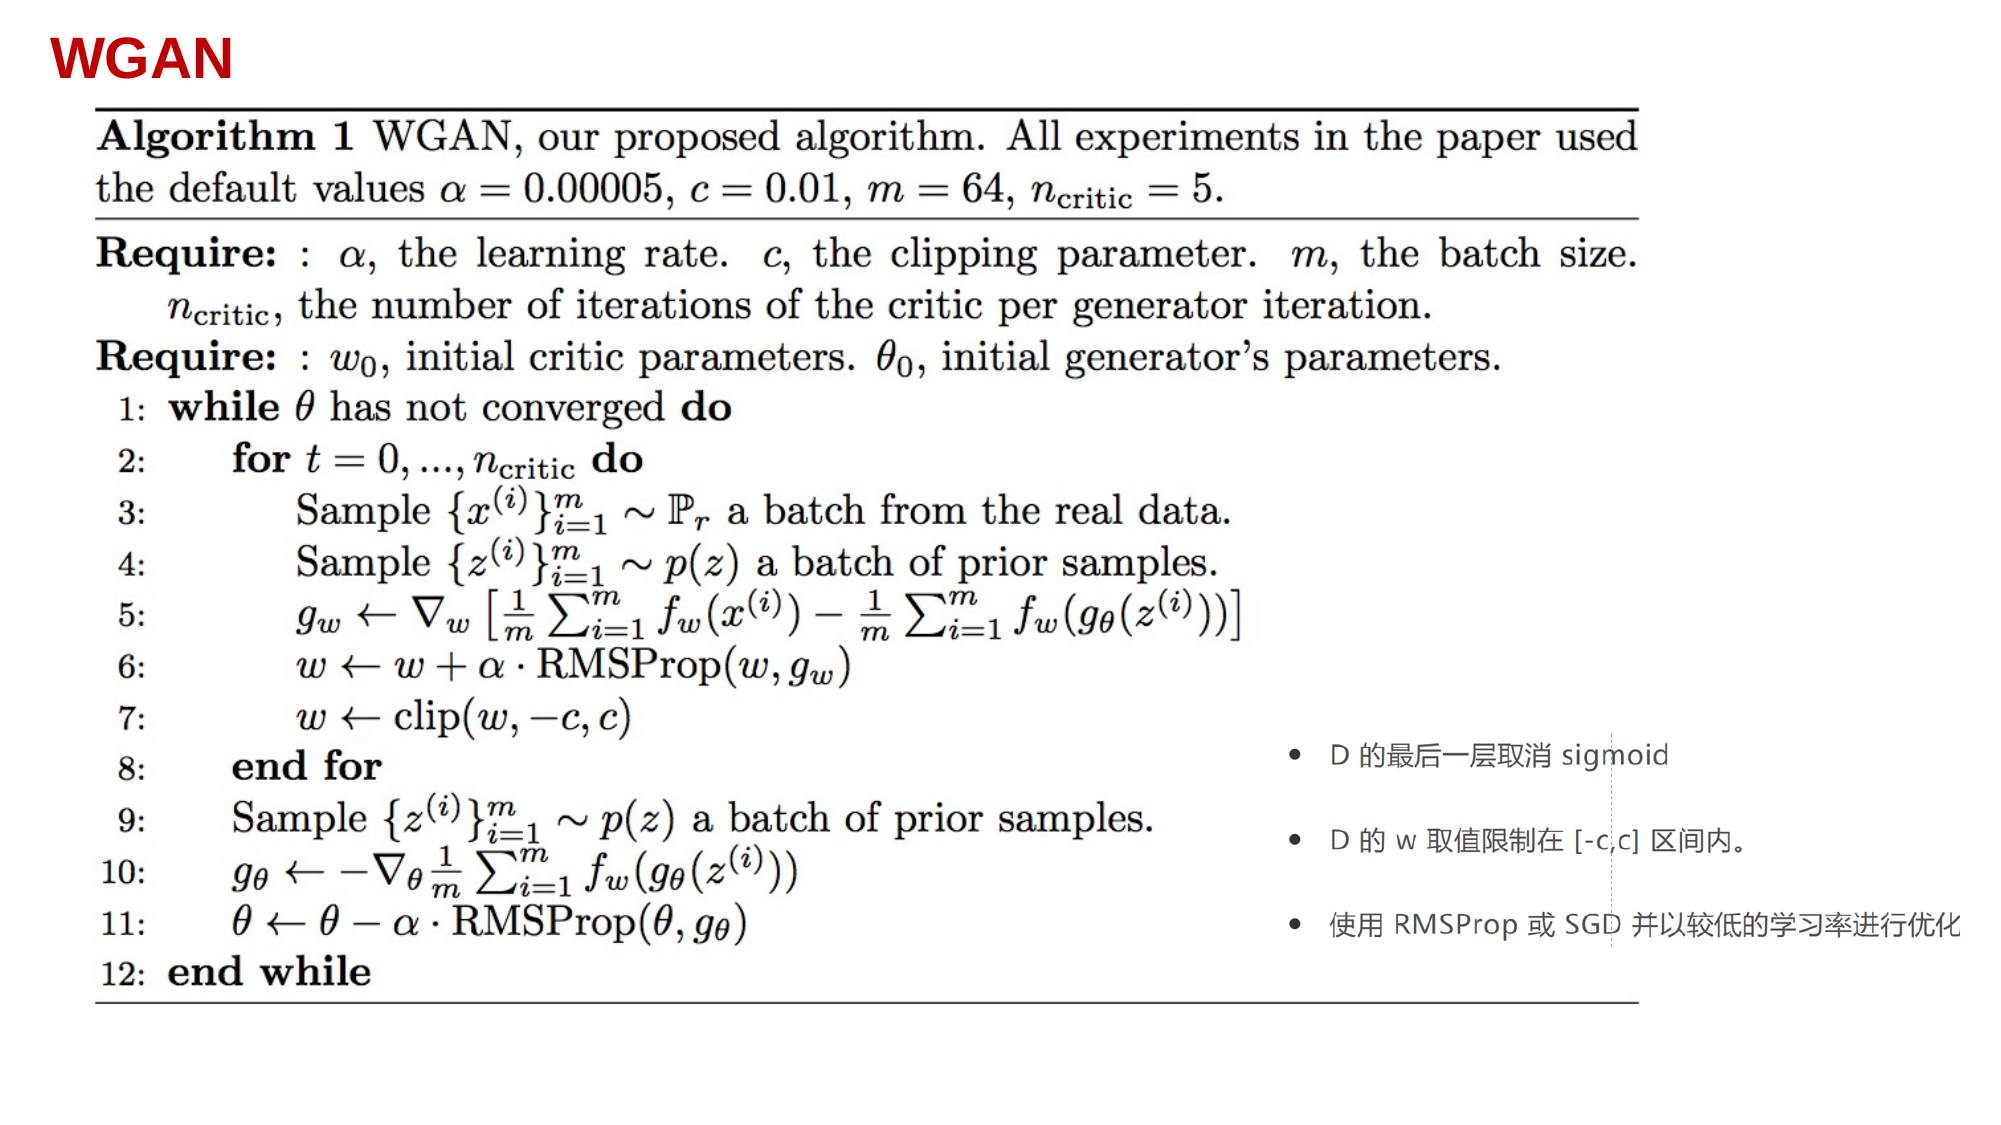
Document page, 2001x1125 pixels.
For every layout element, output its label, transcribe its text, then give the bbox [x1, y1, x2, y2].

picture [94, 105, 1967, 1008]
text_box WGAN [35, 12, 250, 98]
